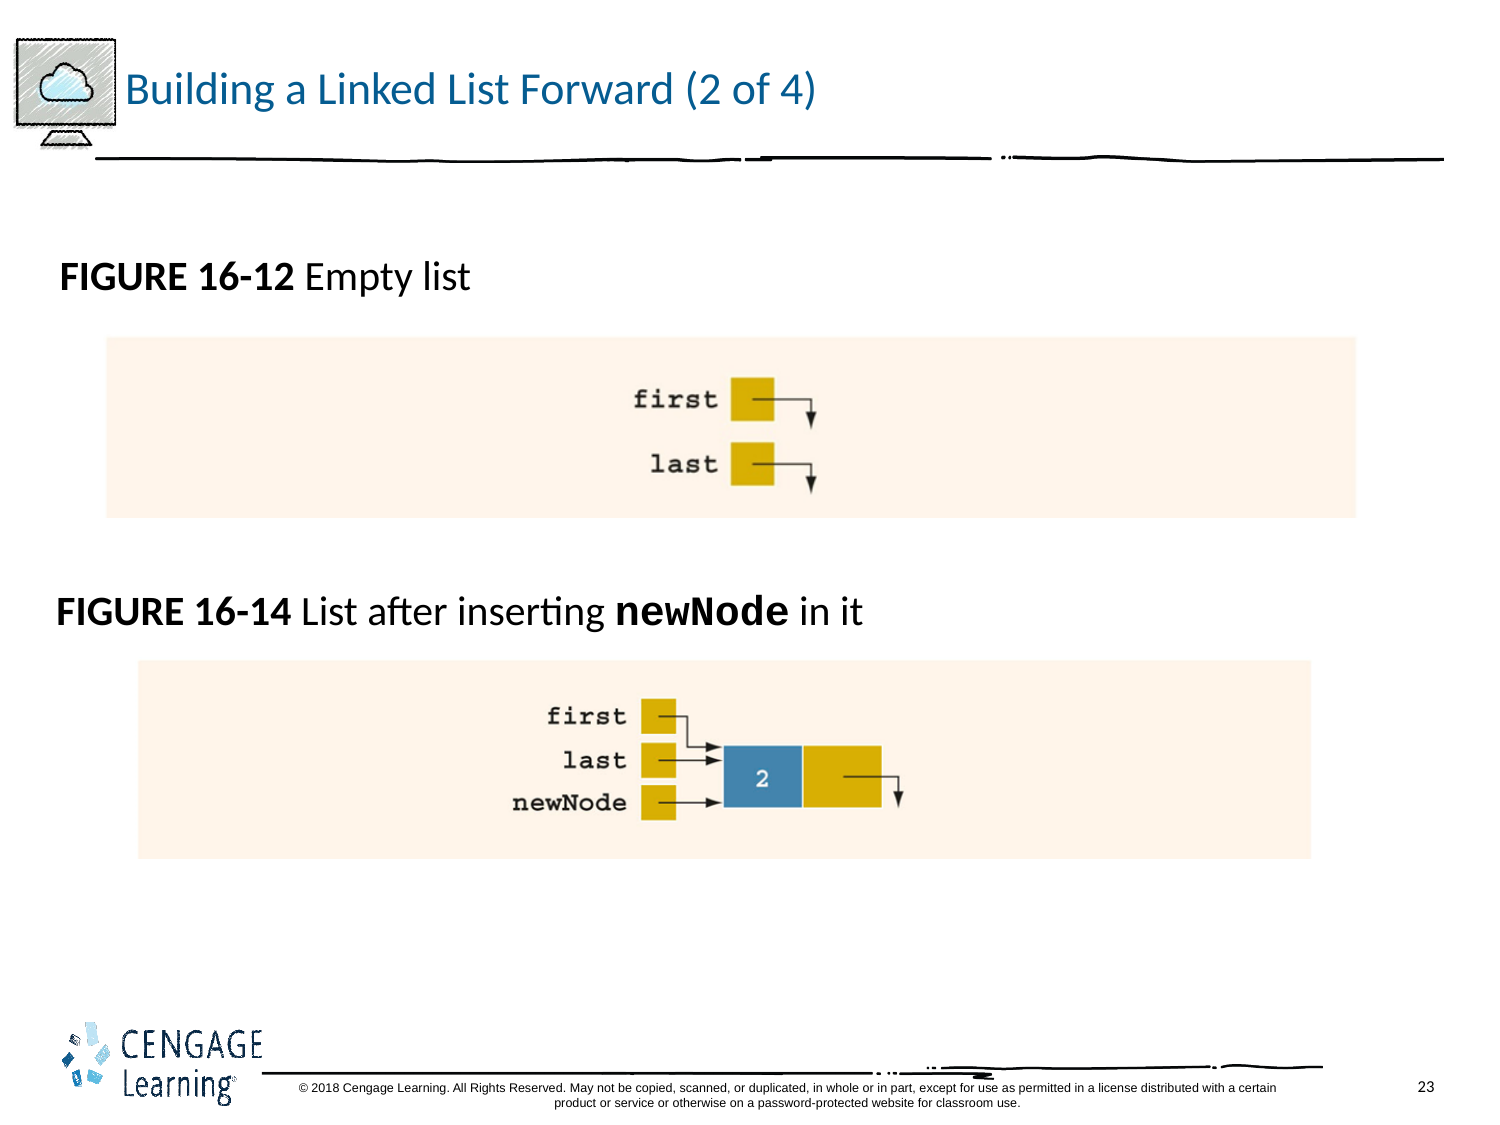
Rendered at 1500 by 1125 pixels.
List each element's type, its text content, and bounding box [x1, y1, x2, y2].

list FIGURE 16-14 List after inserting newNode in it [56, 587, 1437, 637]
picture [95, 155, 1444, 163]
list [103, 333, 1359, 518]
picture [62, 1022, 1323, 1106]
list FIGURE 16-12 Empty list [59, 252, 1441, 301]
picture [12, 36, 117, 151]
title Building a Linked List Forward (2 of 4) [125, 66, 1442, 116]
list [134, 657, 1314, 860]
